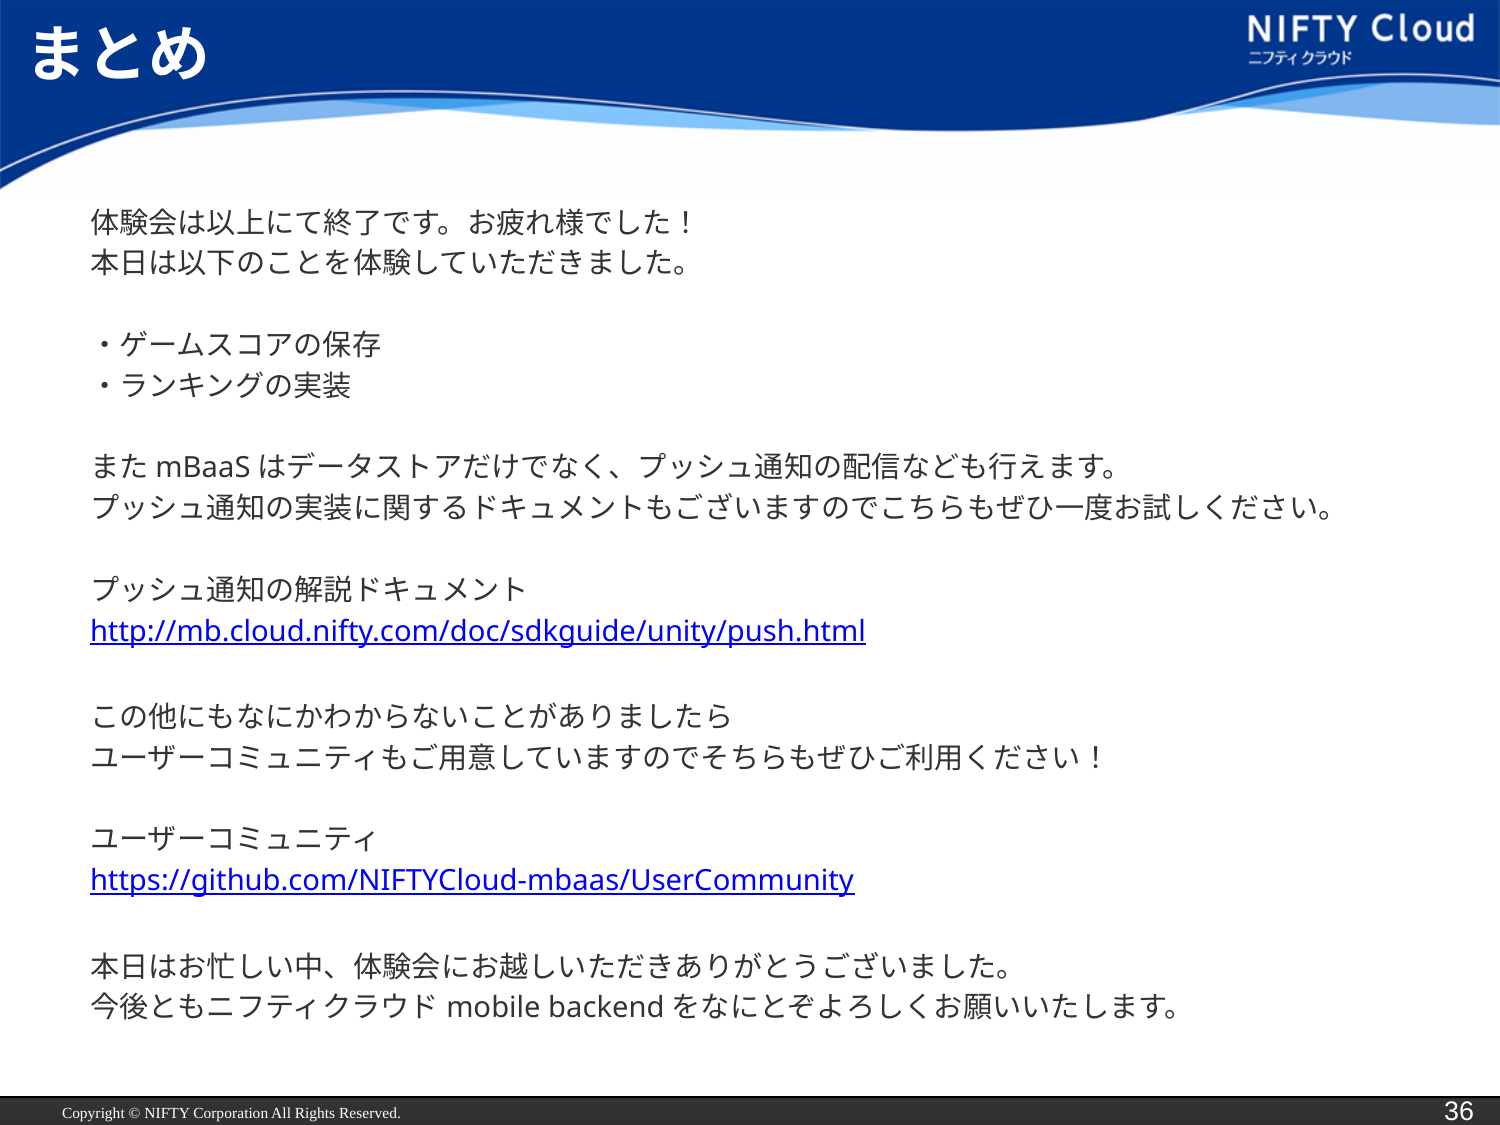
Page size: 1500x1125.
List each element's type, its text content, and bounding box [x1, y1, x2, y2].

title まとめ [10, 7, 1361, 112]
list 体験会は以上にて終了です。お疲れ様でした！ 本日は以下のことを体験していただきました。 ・ゲームスコアの保存 ・ランキングの実装 またmBaaSはデータストアだけでなく、プッシュ通知の配信なども行えます。 プッシュ通知の実装に関するドキュメントもございますのでこちらもぜひ一度お試しください。 プッシュ通知の解説ドキュメント http://mb.cloud.nifty.com/doc/sdkguide/unity/push.html この他にもなにかわからないことがありましたら ユーザーコミュニティもご用意していますのでそちらもぜひご利用ください！ ユーザーコミュニティ https://github.com/NIFTYCloud-mbaas/UserCommunity 本日はお忙しい中、体験会にお越しいただきありがとうございました。 今後ともニフティクラウドmobile backendをなにとぞよろしくお願いいたします。 [74, 196, 1426, 1006]
picture [0, 0, 1500, 195]
